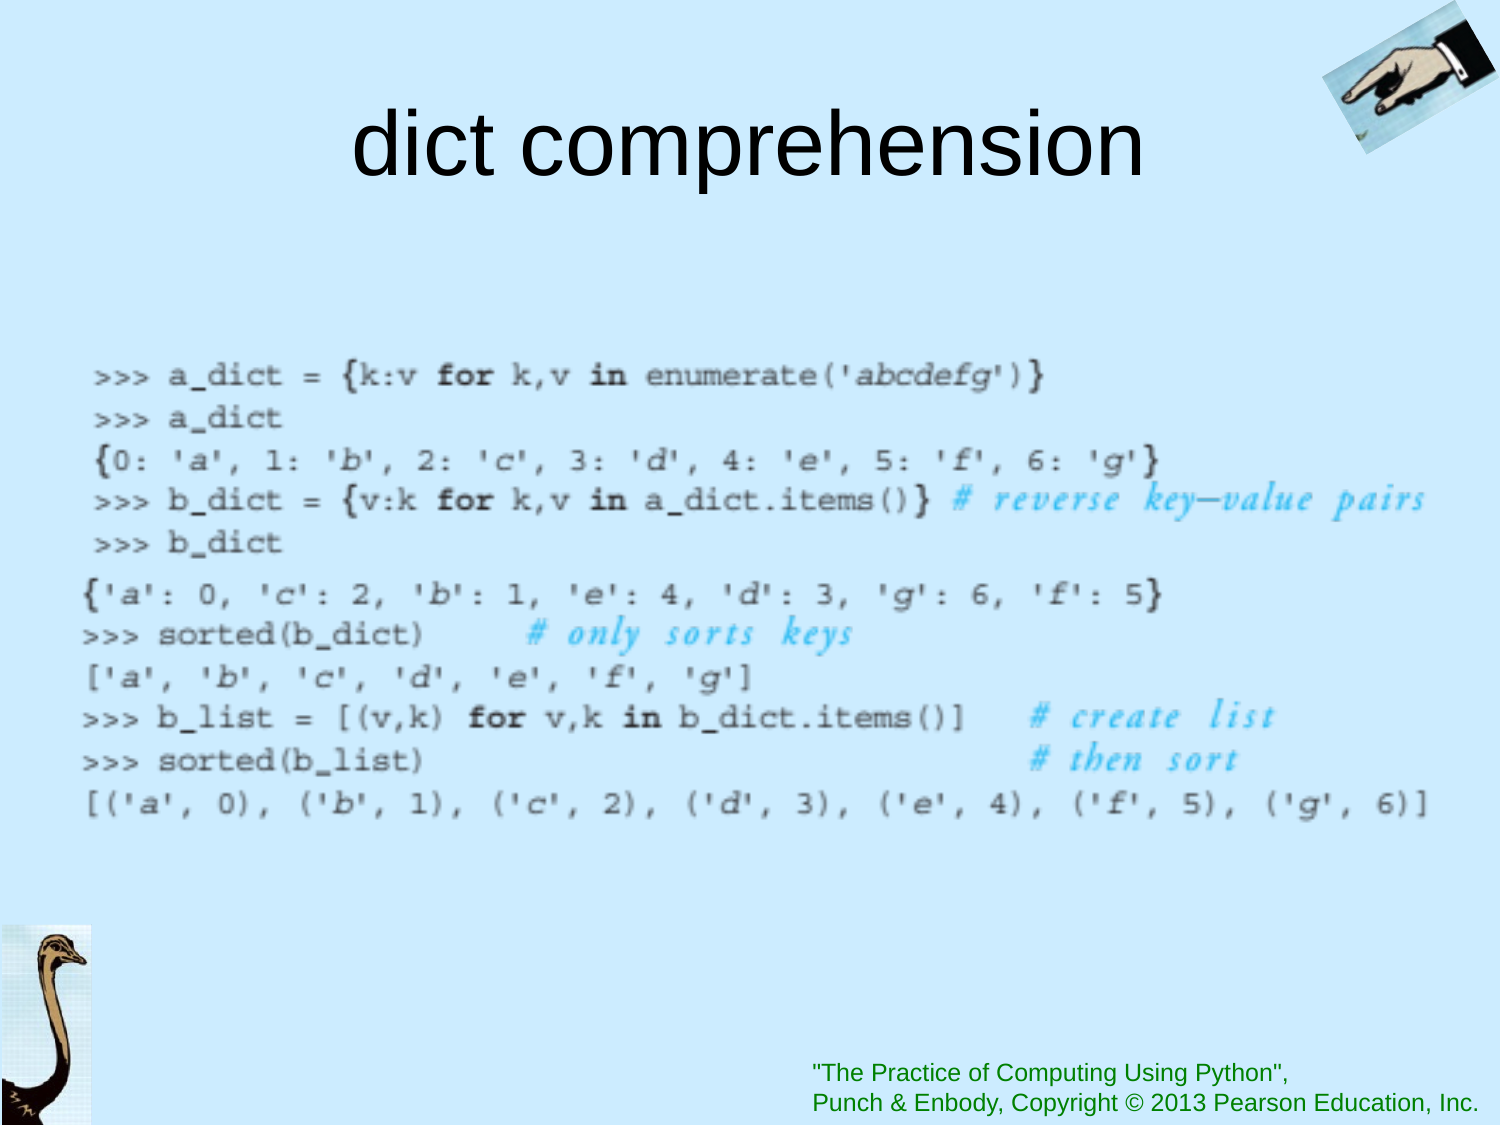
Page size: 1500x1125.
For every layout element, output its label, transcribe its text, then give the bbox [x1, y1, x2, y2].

picture [1378, 0, 1499, 120]
picture [62, 349, 1456, 838]
title dict comprehension [75, 45, 1425, 233]
picture [2, 924, 92, 1125]
